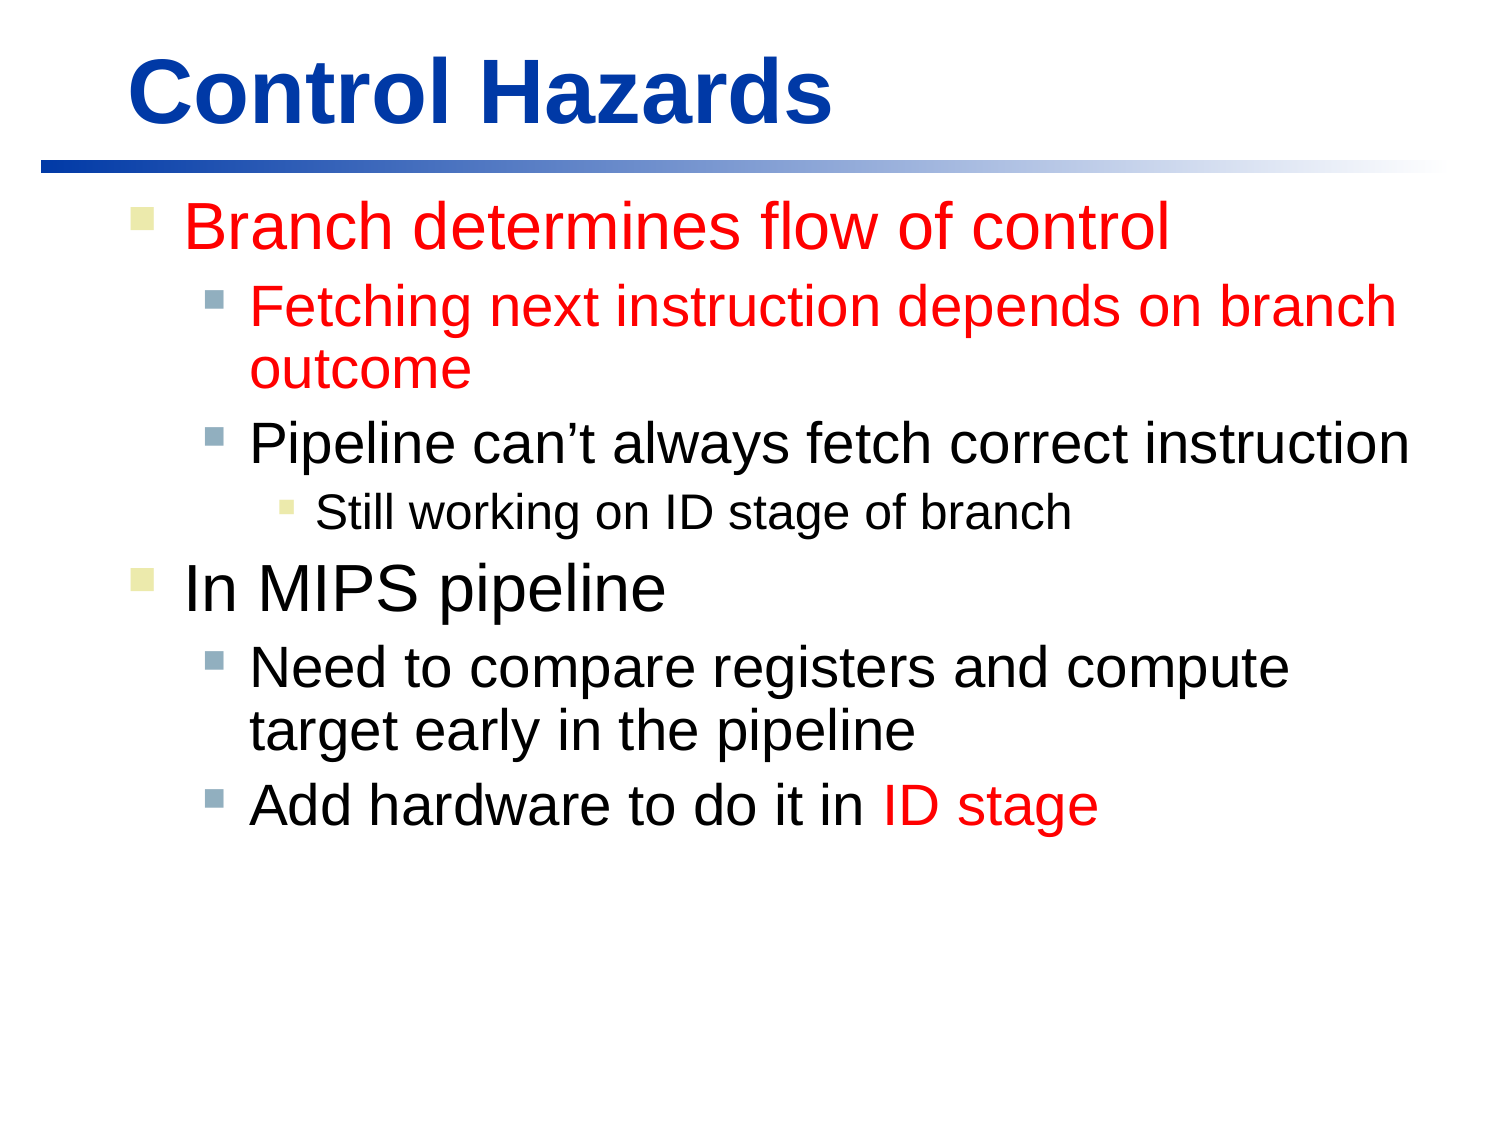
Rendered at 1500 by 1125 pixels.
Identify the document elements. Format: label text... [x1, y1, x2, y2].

title Control Hazards [112, 23, 1468, 149]
list Branch determines flow of control Fetching next instruction depends on branch outcome Pipeline can’t always fetch correct instruction Still working on ID stage of branch In MIPS pipeline Need to compare registers and compute target early in the pipeline Add hardware to do it in ID stage [112, 184, 1469, 1024]
